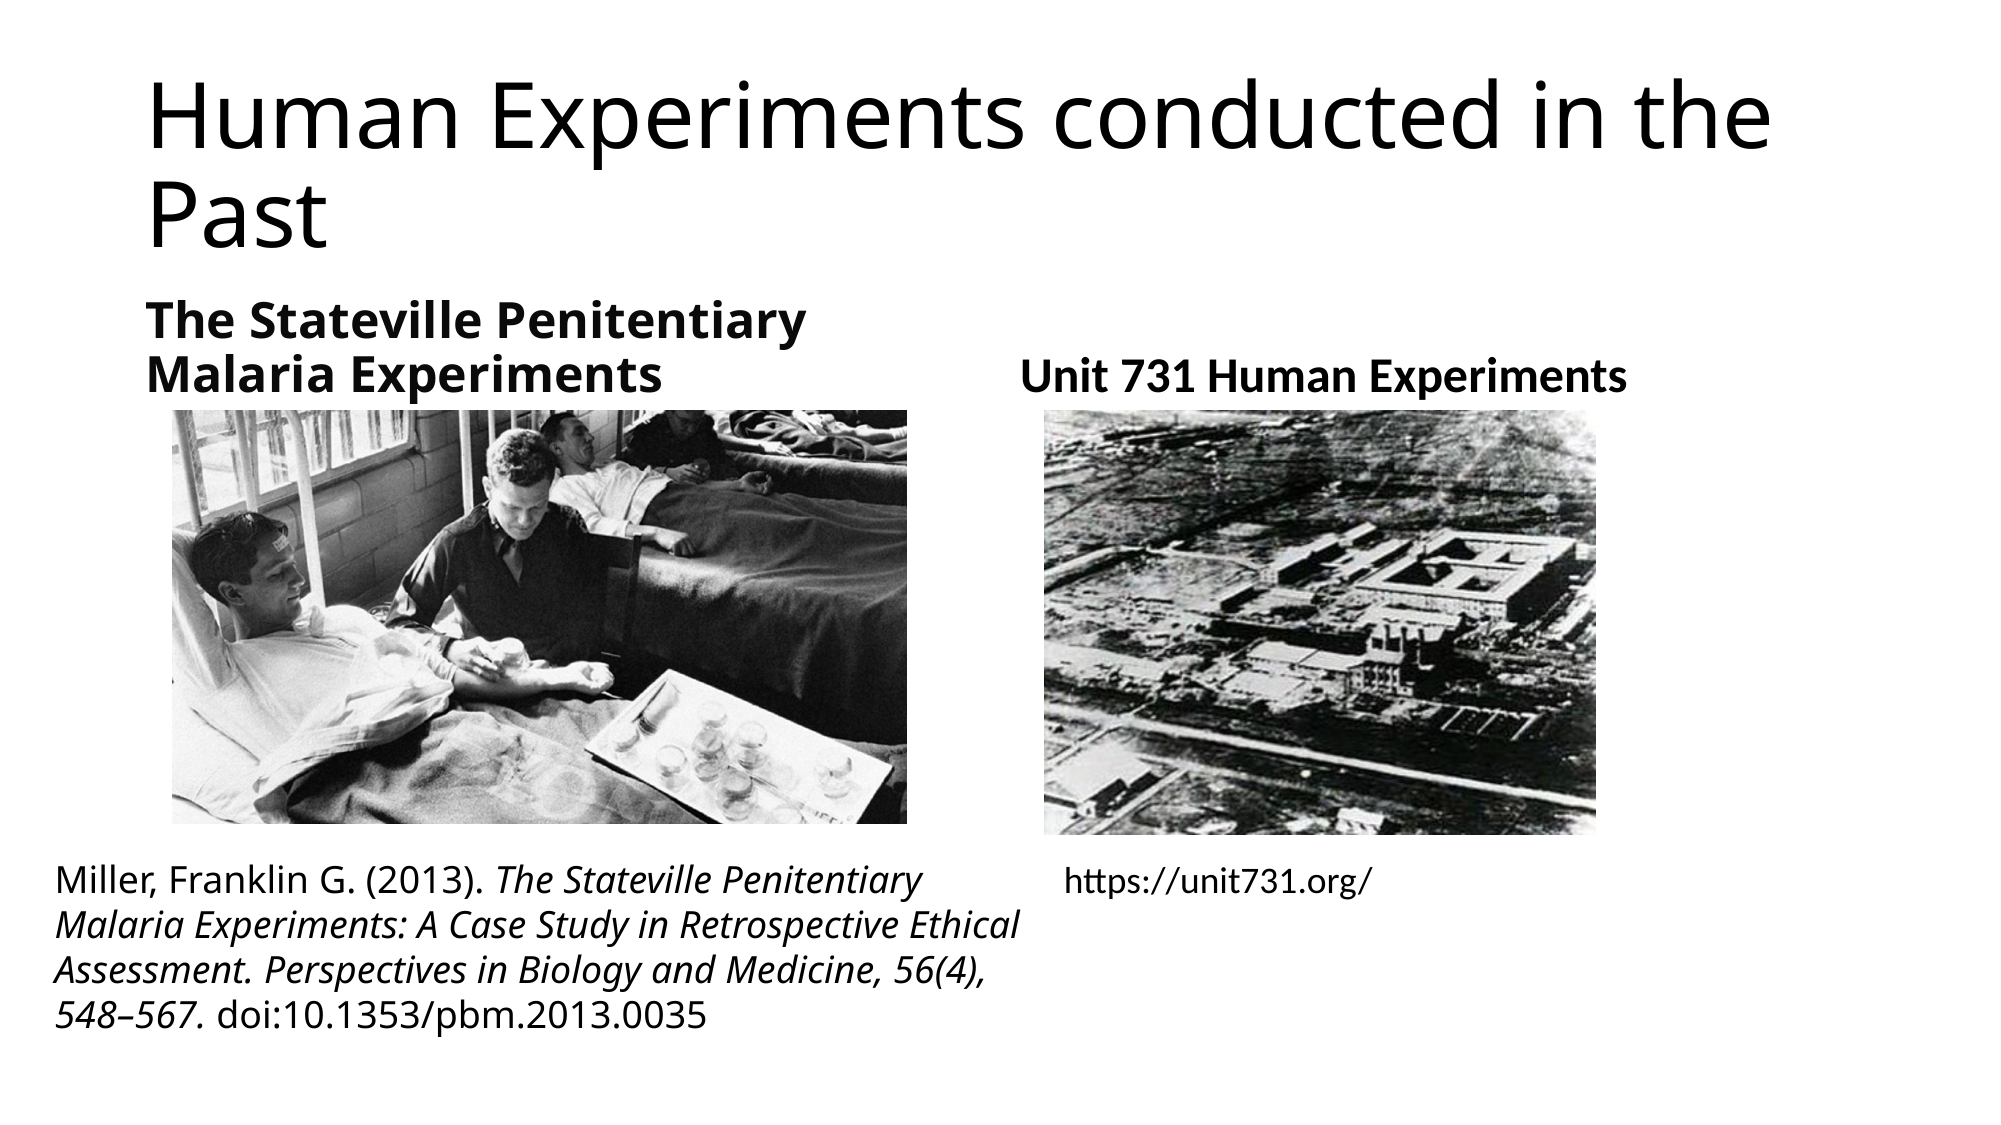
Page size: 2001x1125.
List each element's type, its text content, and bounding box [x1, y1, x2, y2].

text_box Miller, Franklin G. (2013). The Stateville Penitentiary Malaria Experiments: A Case Study in Retrospective Ethical Assessment. Perspectives in Biology and Medicine, 56(4), 548–567. doi:10.1353/pbm.2013.0035 [47, 849, 1033, 1044]
title Human Experiments conducted in the Past [137, 59, 1864, 278]
list Unit 731 Human Experiments [1011, 275, 1864, 412]
list The Stateville Penitentiary Malaria Experiments [137, 275, 985, 412]
text_box https://unit731.org/ [1056, 849, 2000, 909]
picture [172, 410, 908, 825]
picture [1044, 410, 1597, 836]
